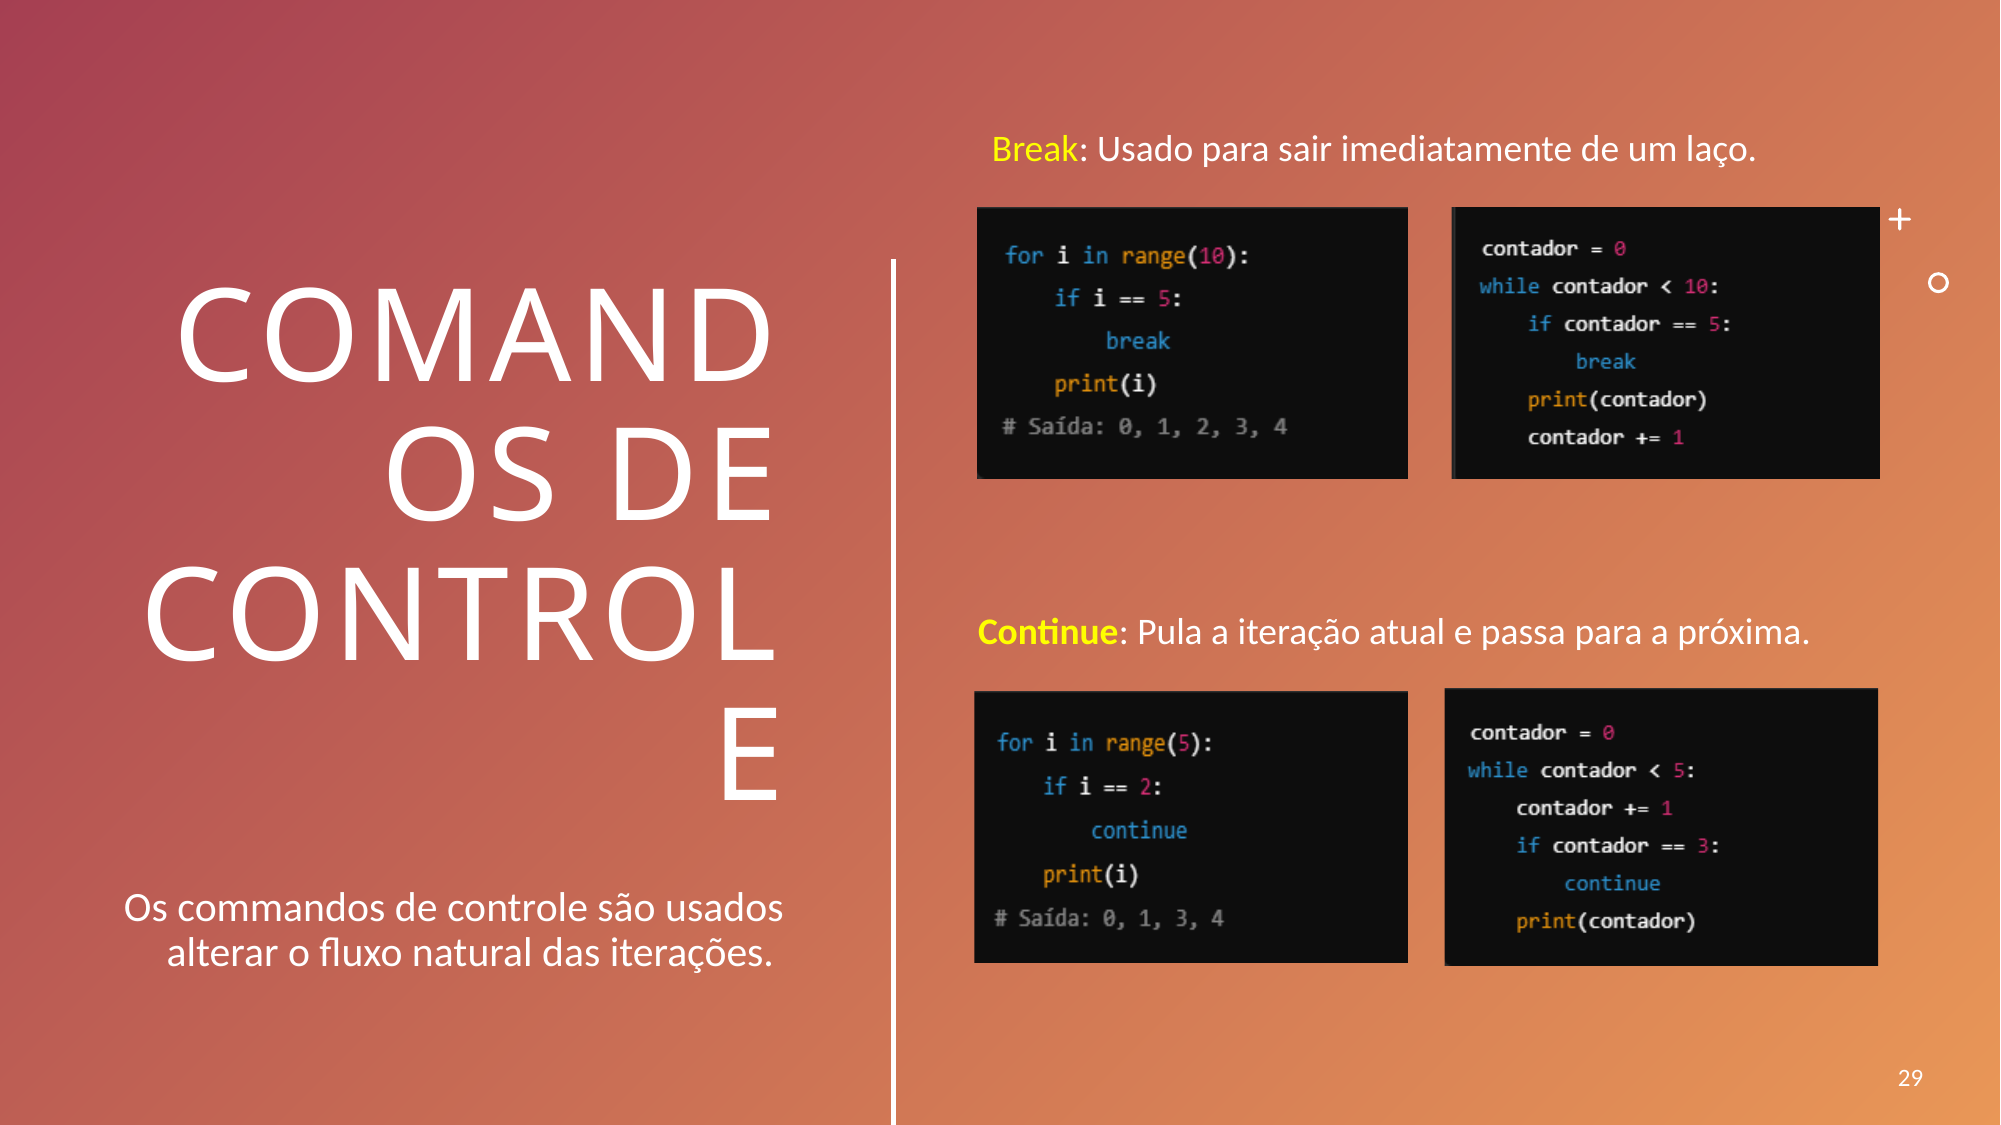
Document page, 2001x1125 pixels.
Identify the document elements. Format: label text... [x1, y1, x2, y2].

slide_number 29 [1488, 1046, 1939, 1107]
picture [1451, 207, 1880, 479]
picture [941, 207, 1408, 479]
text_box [1888, 207, 1949, 294]
picture [1444, 688, 1879, 966]
text_box Break: Usado para sair imediatamente de um laço. [977, 116, 1865, 177]
picture [974, 691, 1408, 963]
title Comandos de Controle [75, 262, 799, 858]
text_box Continue: Pula a iteração atual e passa para a próxima. [963, 599, 1879, 660]
text_box Os commandos de controle são usados alterar o fluxo natural das iterações. [75, 877, 799, 1047]
text_box [0, 0, 2000, 1125]
